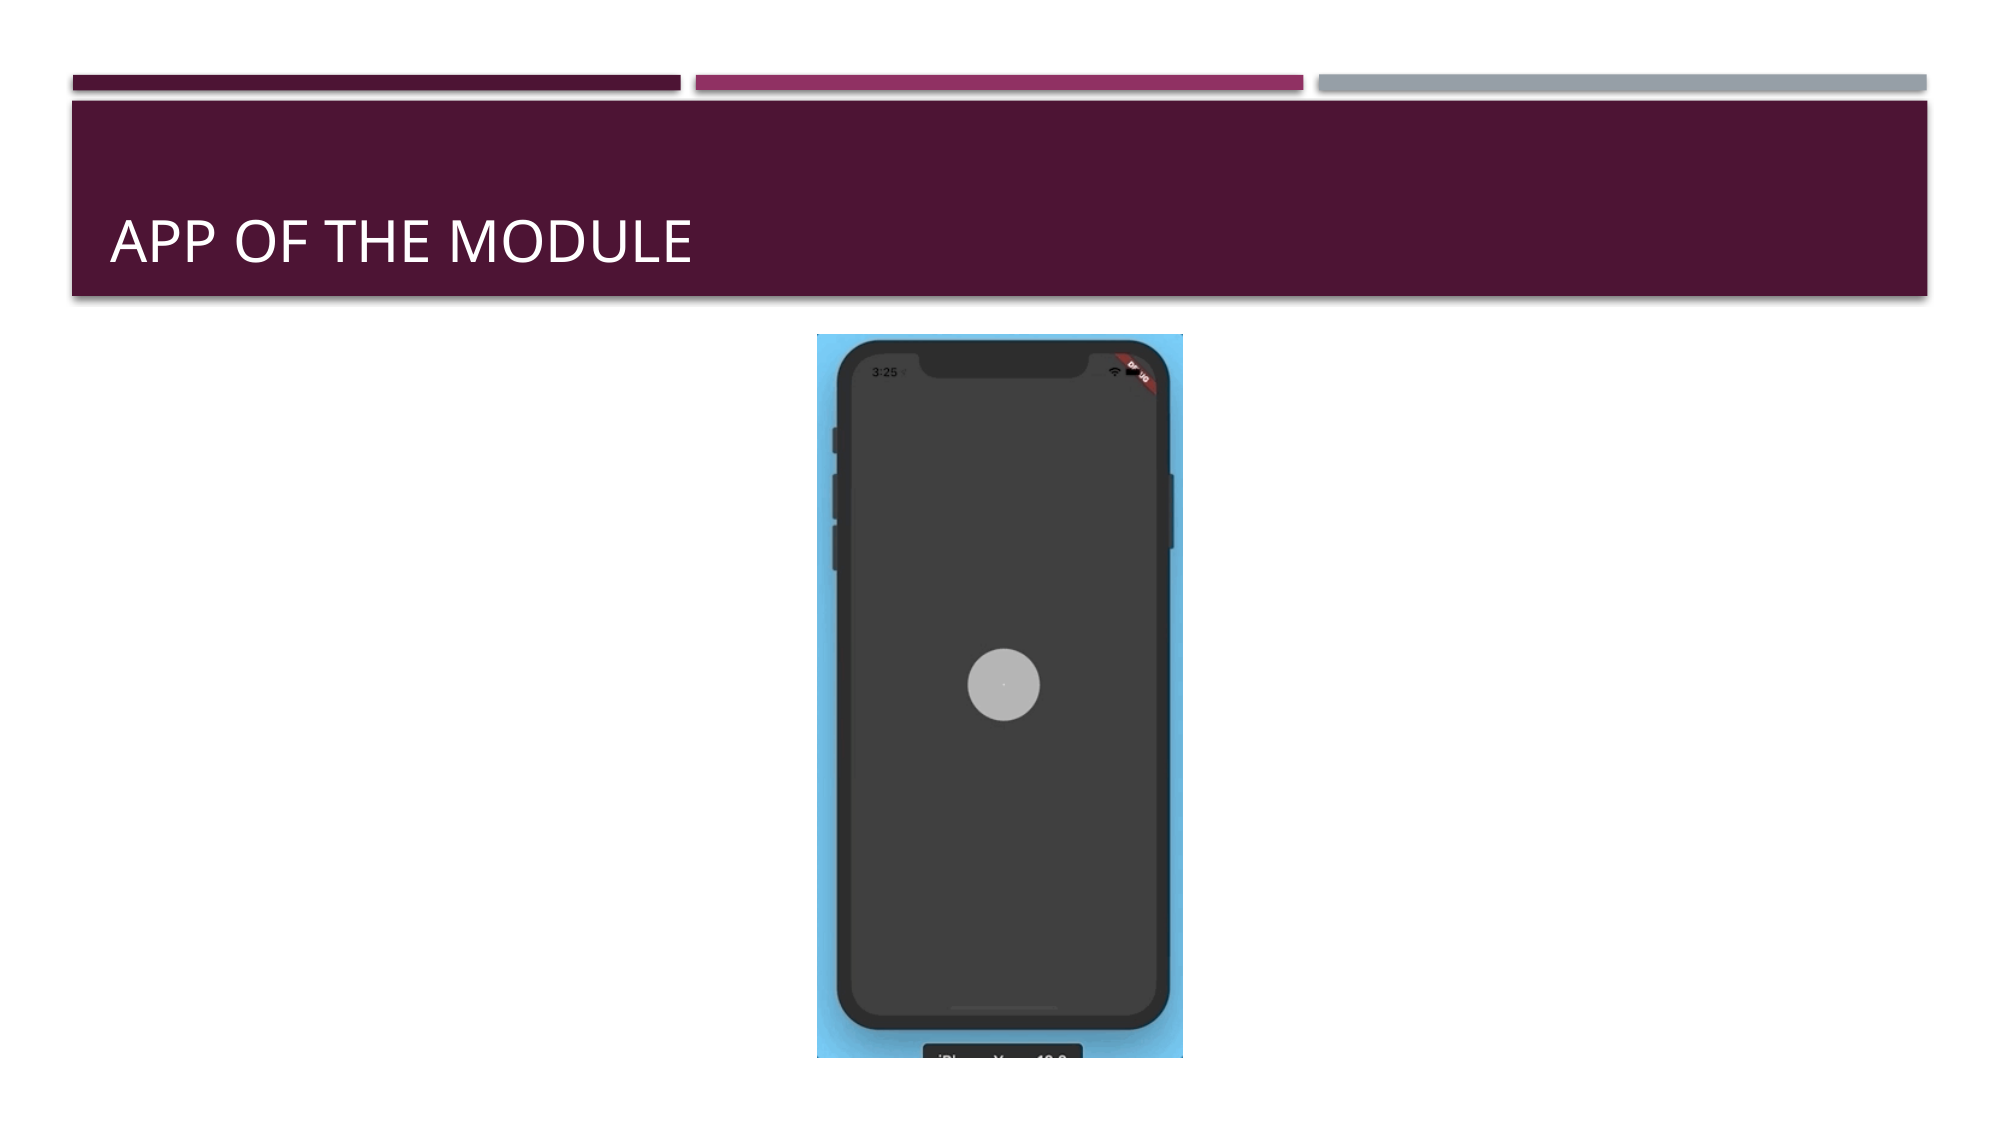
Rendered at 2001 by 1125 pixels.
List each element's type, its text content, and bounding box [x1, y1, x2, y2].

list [816, 334, 1184, 1058]
title App of the Module [95, 115, 1905, 282]
